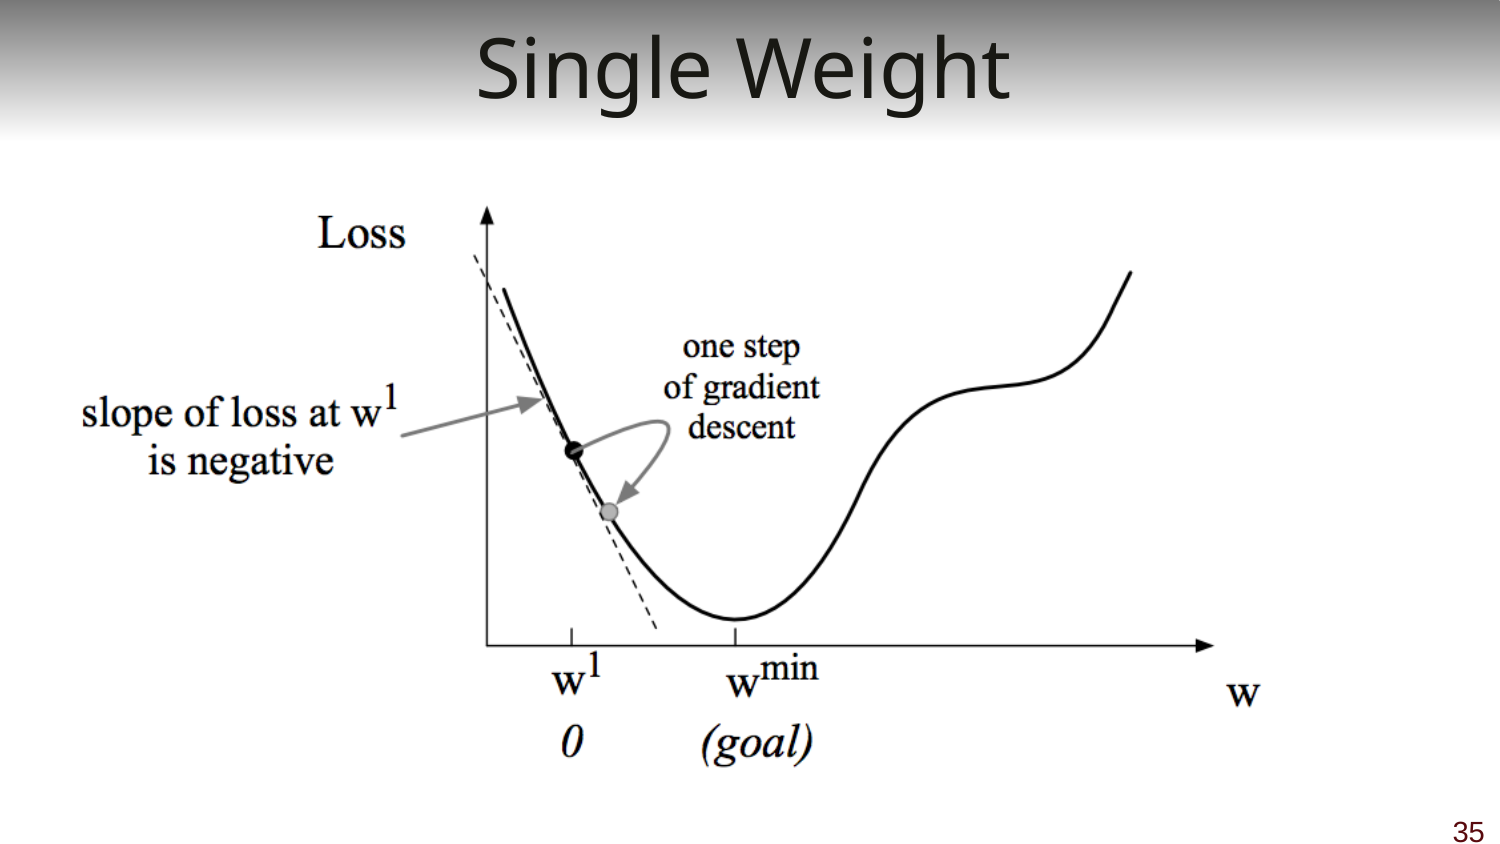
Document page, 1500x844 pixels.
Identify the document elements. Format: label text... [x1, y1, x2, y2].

slide_number 35 [1424, 806, 1500, 844]
picture [62, 196, 1313, 781]
title Single Weight [12, 0, 1475, 132]
